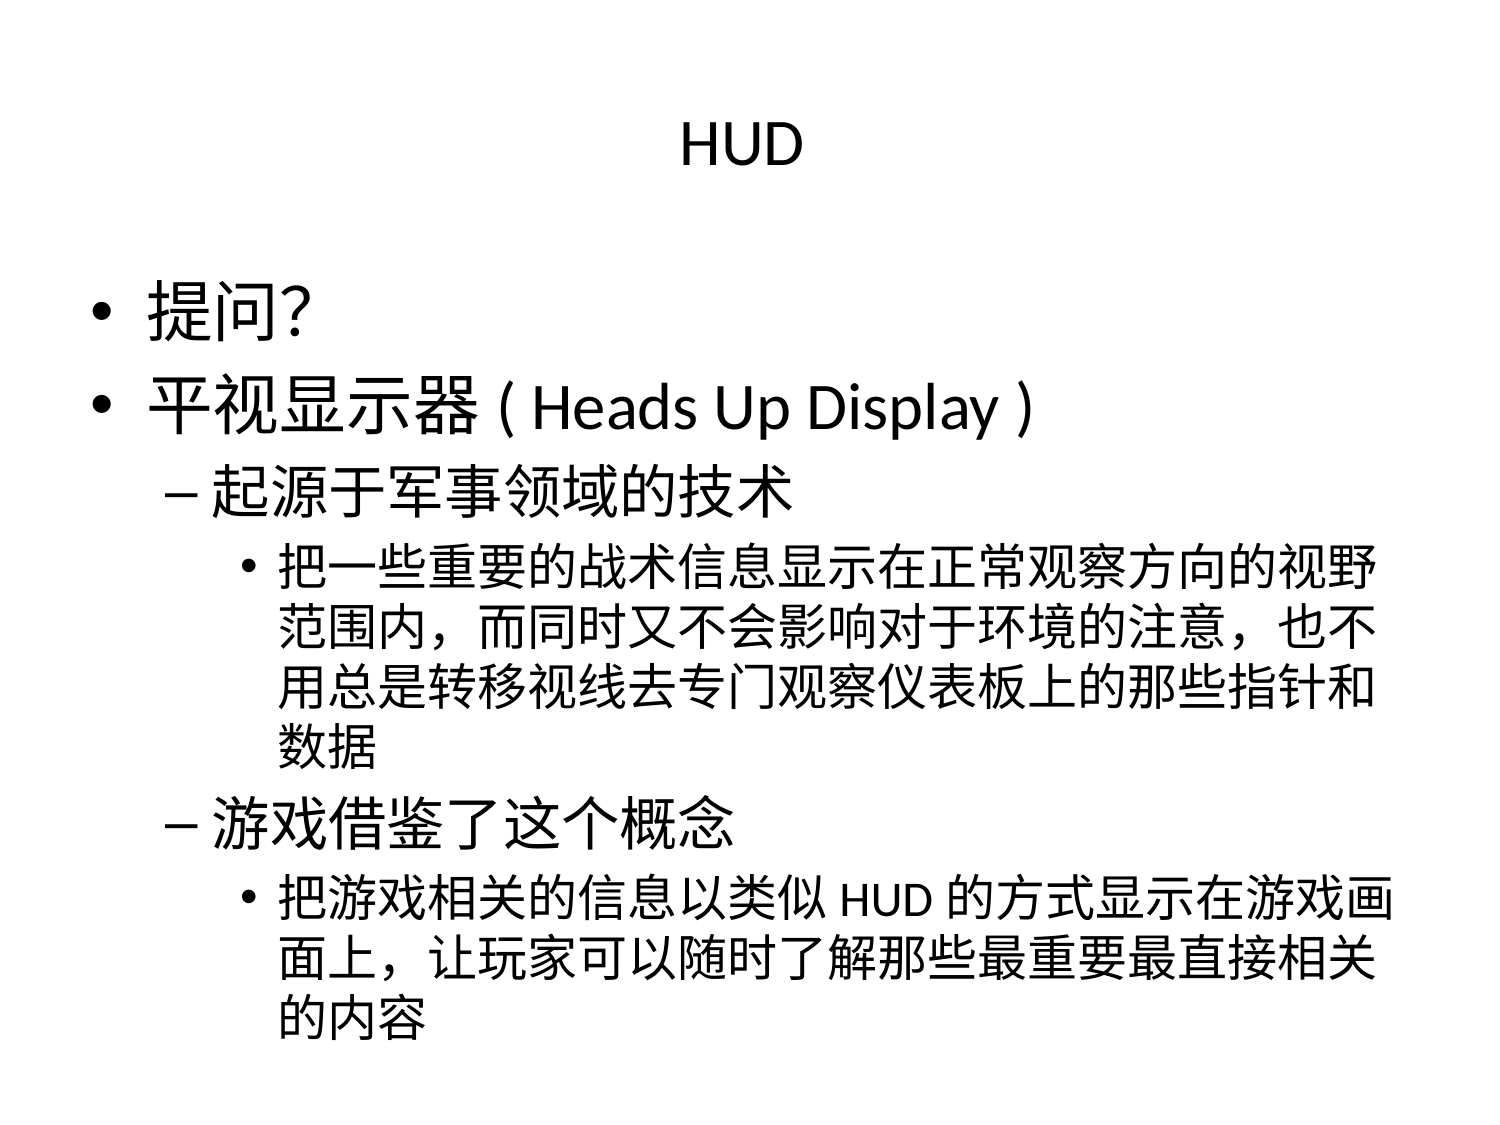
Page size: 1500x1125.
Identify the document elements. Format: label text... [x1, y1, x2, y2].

list 提问？ 平视显示器( Heads Up Display ) 起源于军事领域的技术 把一些重要的战术信息显示在正常观察方向的视野范围内，而同时又不会影响对于环境的注意，也不用总是转移视线去专门观察仪表板上的那些指针和数据 游戏借鉴了这个概念 把游戏相关的信息以类似HUD的方式显示在游戏画面上，让玩家可以随时了解那些最重要最直接相关的内容 [75, 262, 1425, 1005]
title HUD [75, 45, 1425, 233]
